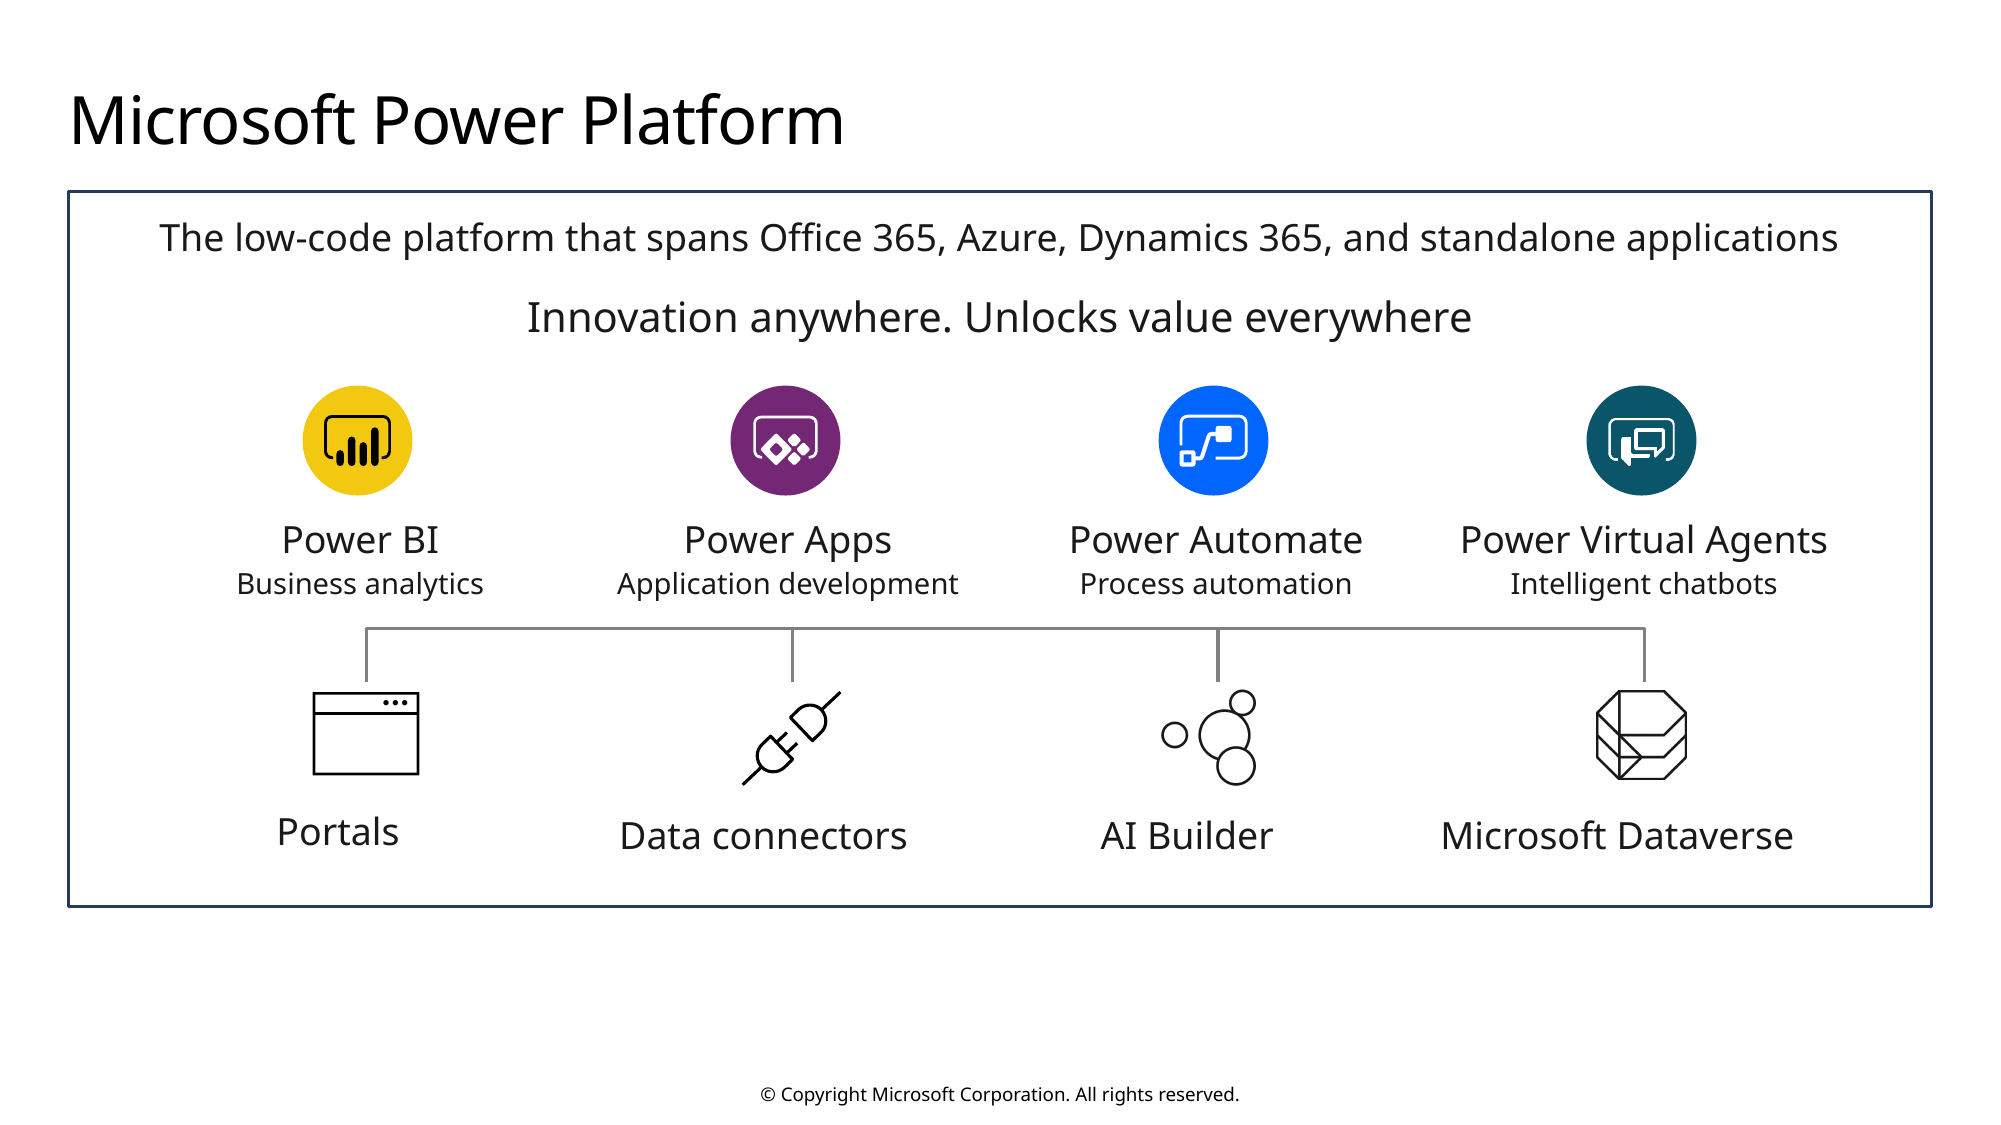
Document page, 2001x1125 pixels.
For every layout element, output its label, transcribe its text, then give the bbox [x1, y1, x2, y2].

text_box [742, 731, 798, 786]
text_box Power Apps Application development [599, 515, 977, 616]
picture [302, 669, 431, 798]
picture [1158, 385, 1269, 496]
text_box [365, 628, 1645, 683]
picture [1596, 690, 1687, 781]
picture [1159, 686, 1258, 788]
text_box Power Automate Process automation [1027, 515, 1405, 616]
text_box AI Builder [998, 812, 1374, 858]
text_box Microsoft Dataverse [1374, 812, 1861, 858]
picture [1586, 385, 1697, 496]
picture [302, 385, 413, 496]
text_box Power BI Business analytics [171, 515, 549, 616]
text_box The low-code platform that spans Office 365, Azure, Dynamics 365, and standalone applications Innovation anywhere. Unlocks value everywhere [68, 191, 1932, 907]
text_box Data connectors [575, 812, 953, 858]
title Microsoft Power Platform [68, 72, 1930, 184]
text_box [789, 691, 841, 742]
text_box Power Virtual Agents Intelligent chatbots [1455, 515, 1833, 616]
text_box Portals [149, 807, 527, 854]
picture [730, 385, 841, 496]
